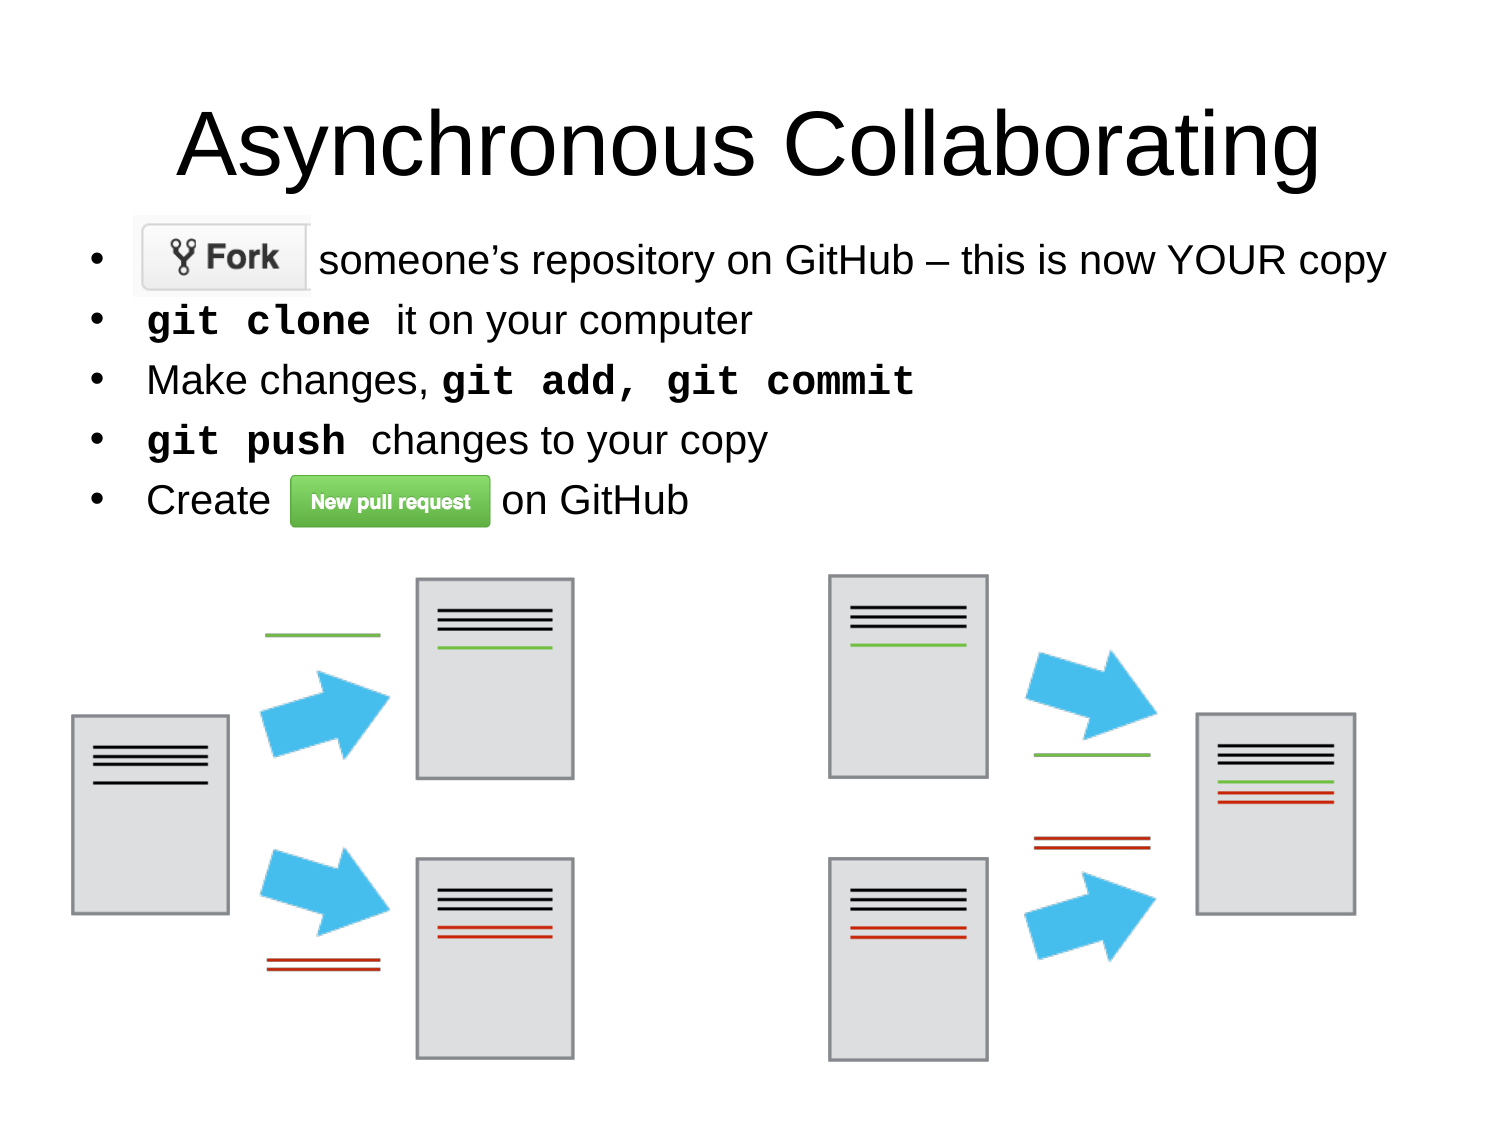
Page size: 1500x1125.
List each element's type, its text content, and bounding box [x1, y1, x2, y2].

text_box someone’s repository on GitHub – this is now YOUR copy git clone it on your computer Make changes, git add, git commit git push changes to your copy Create on GitHub [74, 215, 1425, 531]
picture [133, 215, 311, 298]
picture [285, 471, 494, 531]
picture [780, 512, 1405, 1112]
picture [21, 544, 619, 1094]
title Asynchronous Collaborating [75, 45, 1425, 215]
